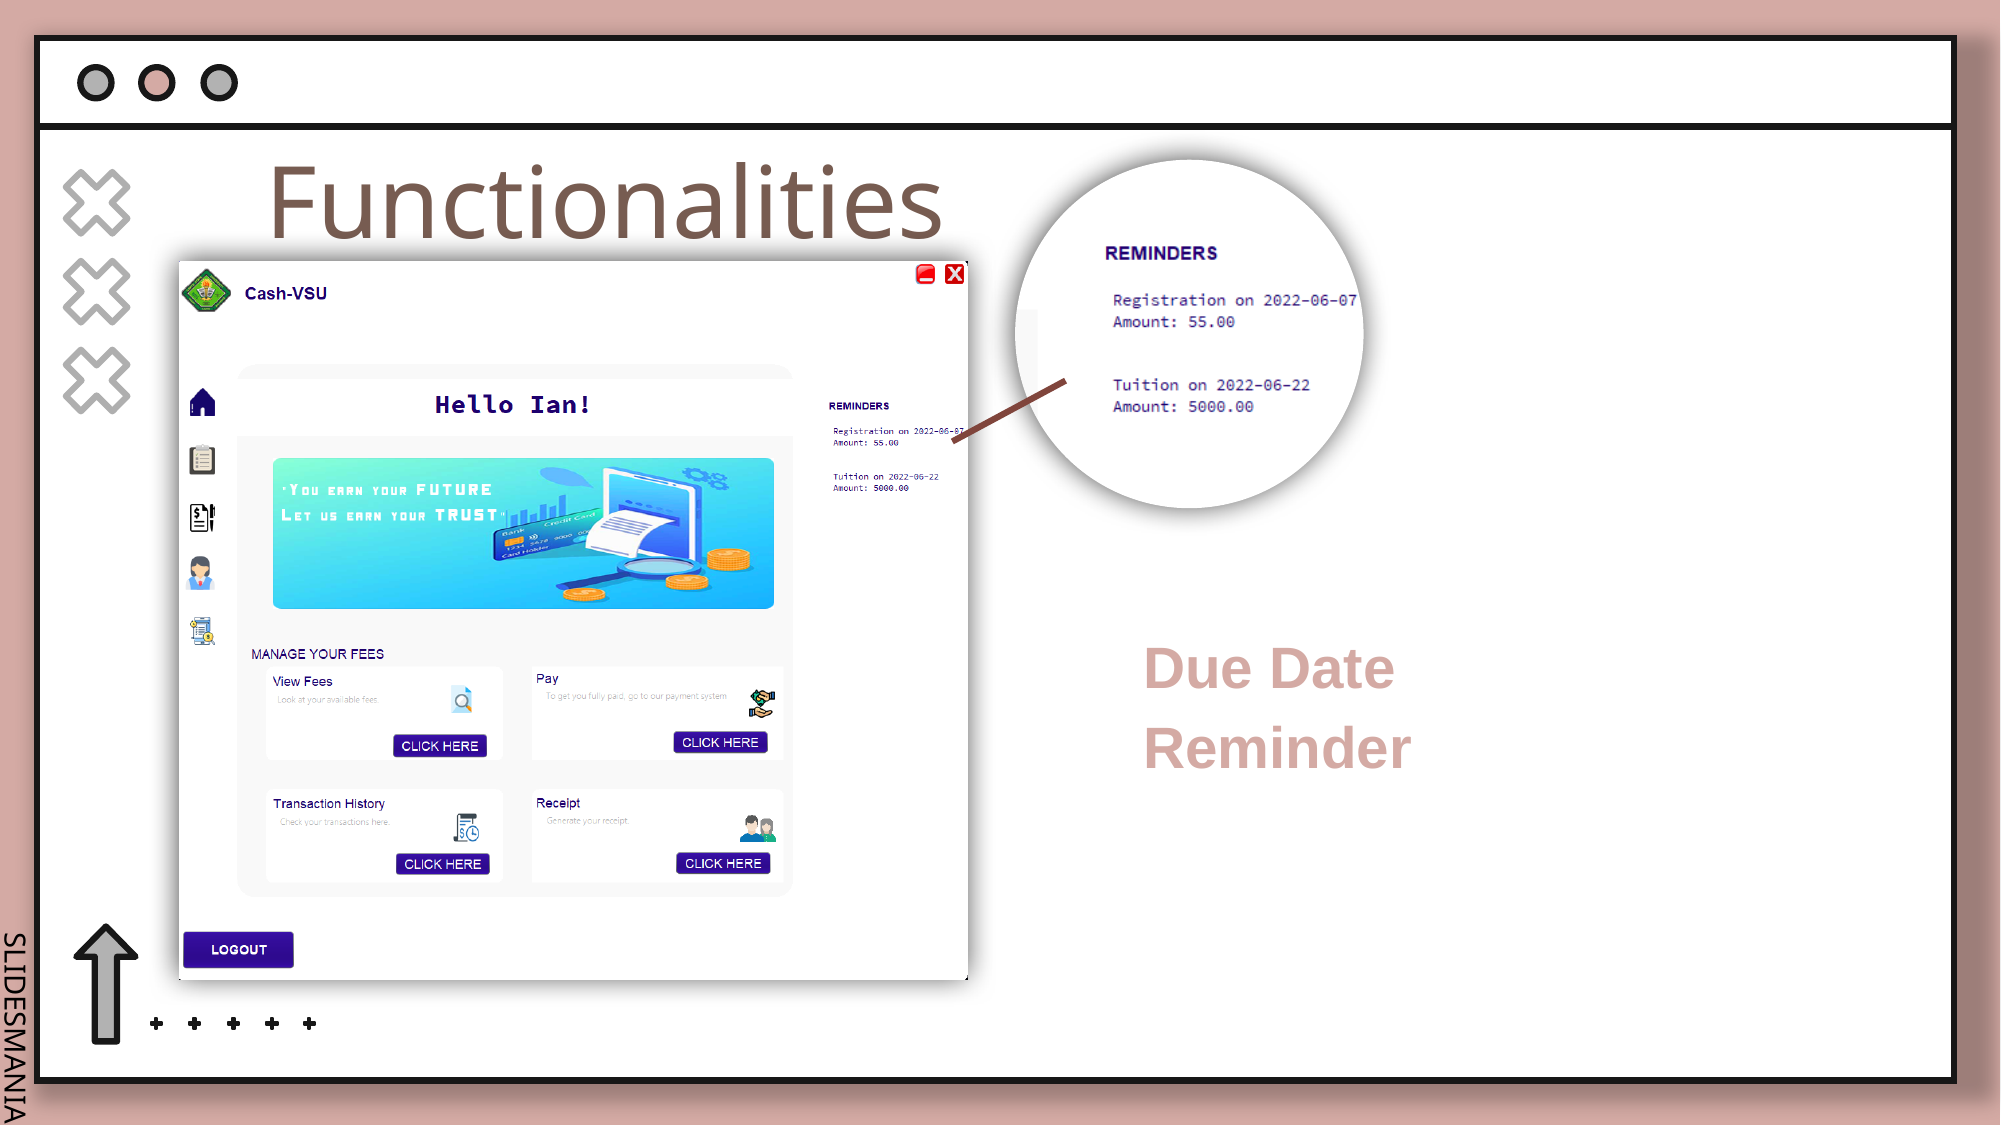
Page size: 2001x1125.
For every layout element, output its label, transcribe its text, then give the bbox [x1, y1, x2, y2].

title Functionalities [145, 98, 967, 298]
picture [178, 260, 968, 980]
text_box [952, 380, 1066, 442]
picture [1014, 159, 1364, 509]
subtitle Due Date Reminder [1123, 599, 1656, 718]
